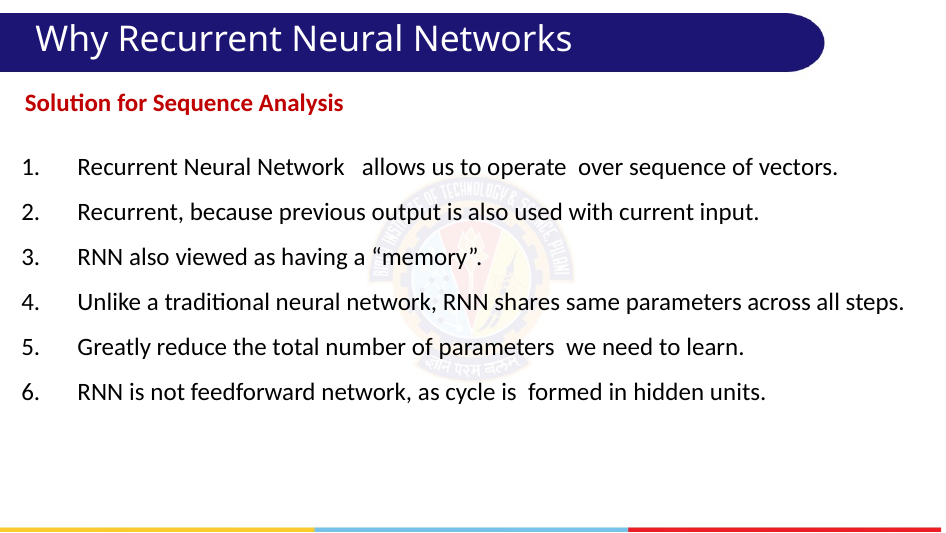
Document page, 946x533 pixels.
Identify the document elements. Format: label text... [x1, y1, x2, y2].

picture [0, 13, 942, 532]
title Why Recurrent Neural Networks [35, 16, 891, 59]
text_box Solution for Sequence Analysis [10, 78, 946, 124]
text_box Recurrent Neural Network allows us to operate over sequence of vectors. Recurrent, because previous output is also used with current input. RNN also viewed as having a “memory”. Unlike a traditional neural network, RNN shares same parameters across all steps. Greatly reduce the total number of parameters we need to learn. RNN is not feedforward network, as cycle is formed in hidden units. [6, 128, 922, 458]
